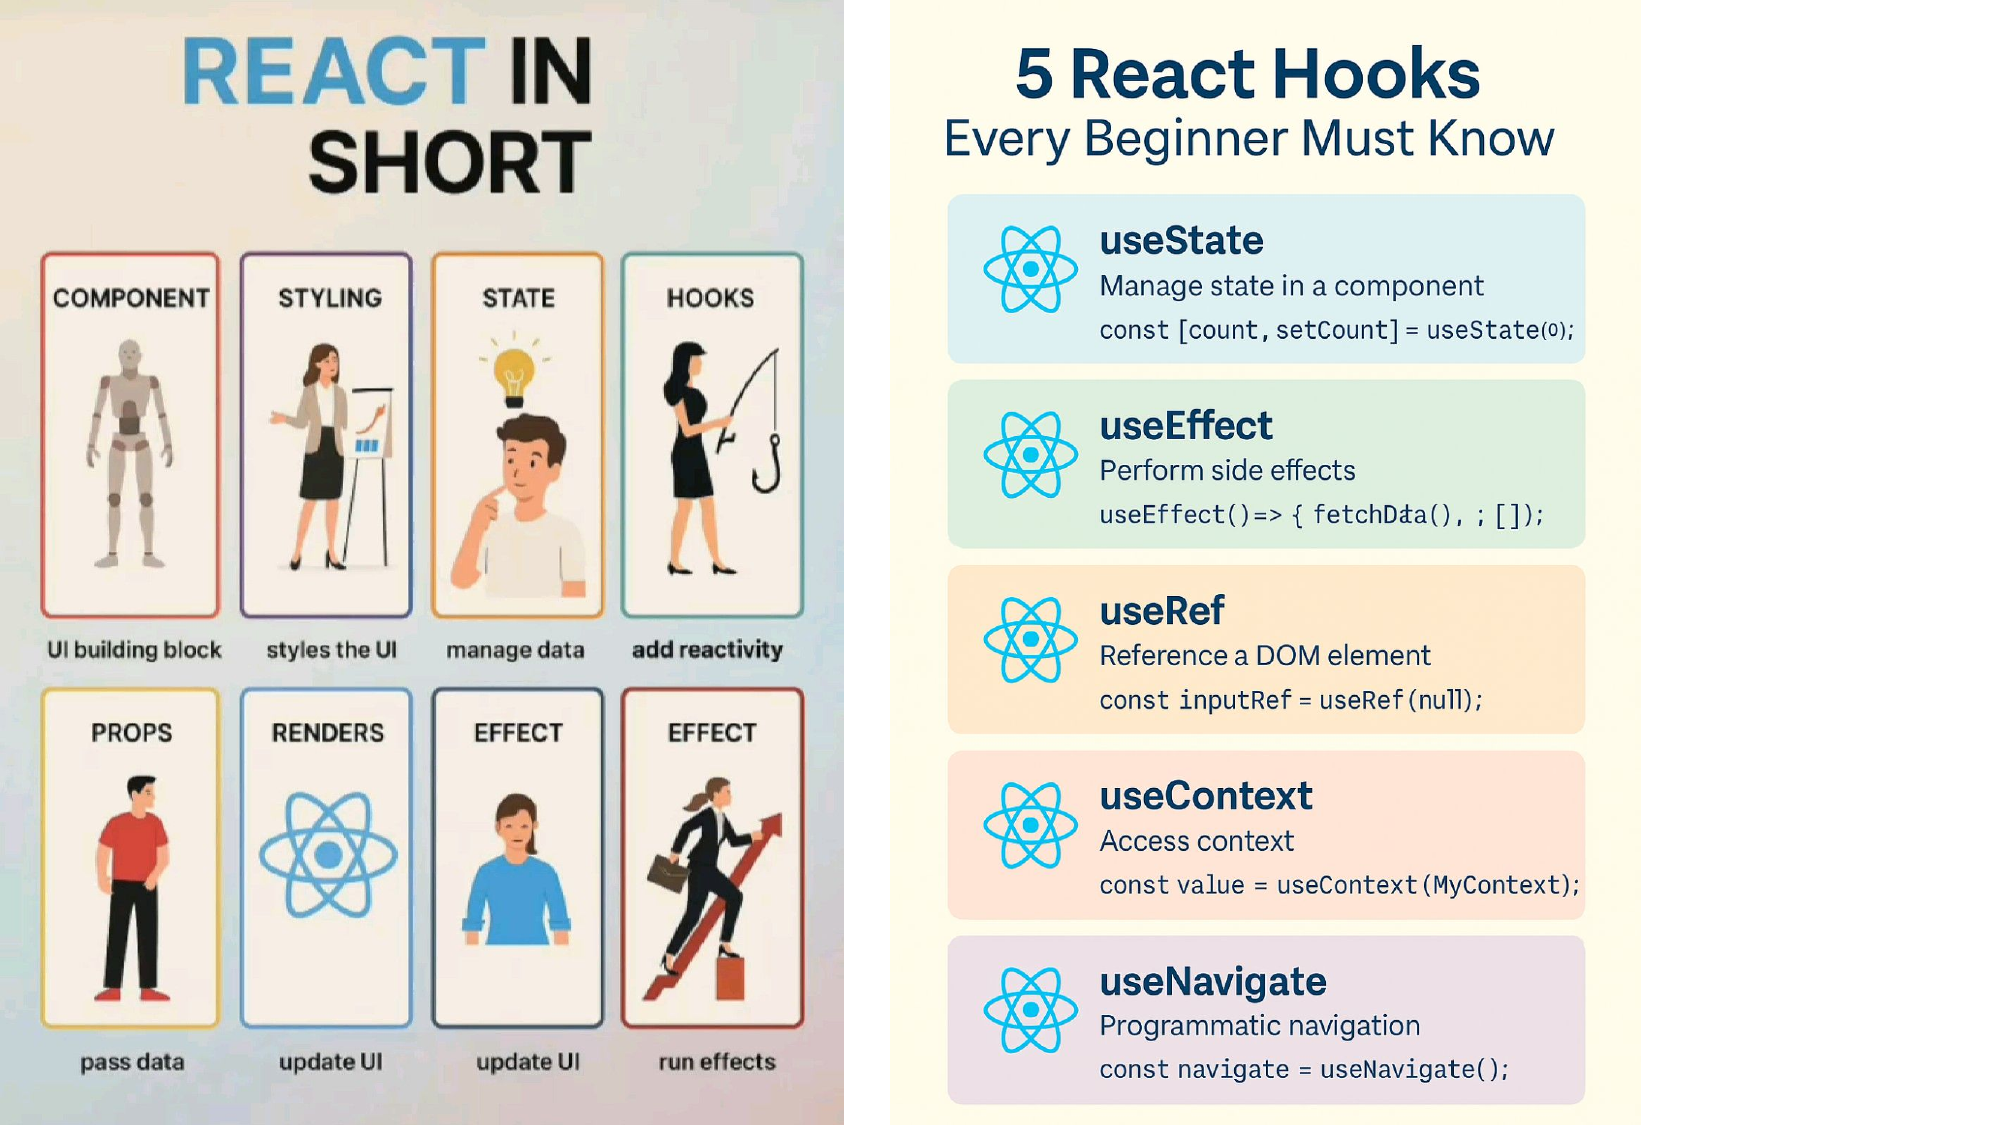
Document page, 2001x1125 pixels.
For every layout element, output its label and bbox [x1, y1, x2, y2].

picture [890, 0, 1642, 1125]
picture [0, 0, 845, 1125]
